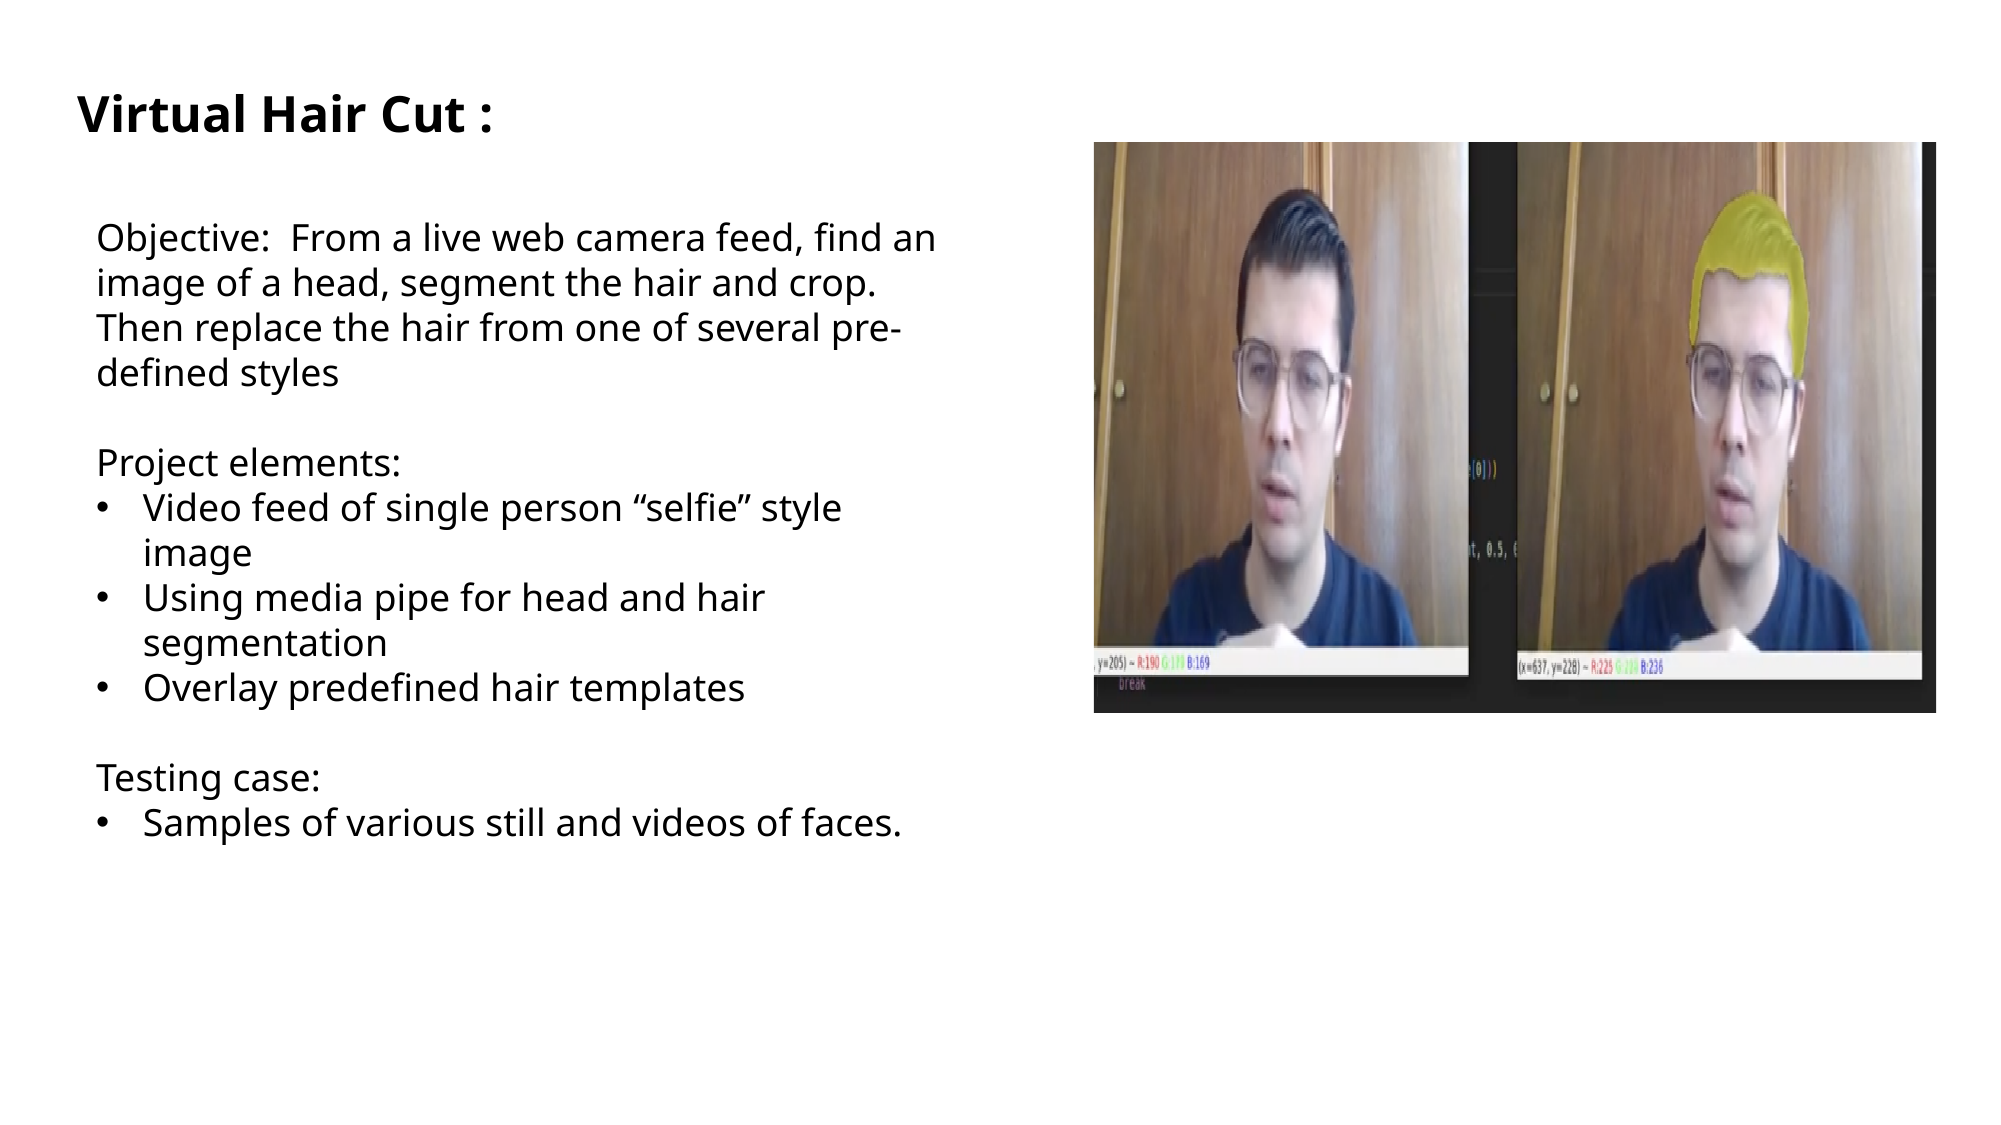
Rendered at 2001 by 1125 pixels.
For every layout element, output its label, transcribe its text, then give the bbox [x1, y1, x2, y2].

picture [1093, 141, 1937, 714]
text_box Virtual Hair Cut : [63, 74, 509, 150]
text_box Objective: From a live web camera feed, find an image of a head, segment the hair and crop. Then replace the hair from one of several pre-defined styles Project elements: Video feed of single person “selfie” style image Using media pipe for head and hair segmentation Overlay predefined hair templates Testing case: Samples of various still and videos of faces. [81, 206, 966, 896]
